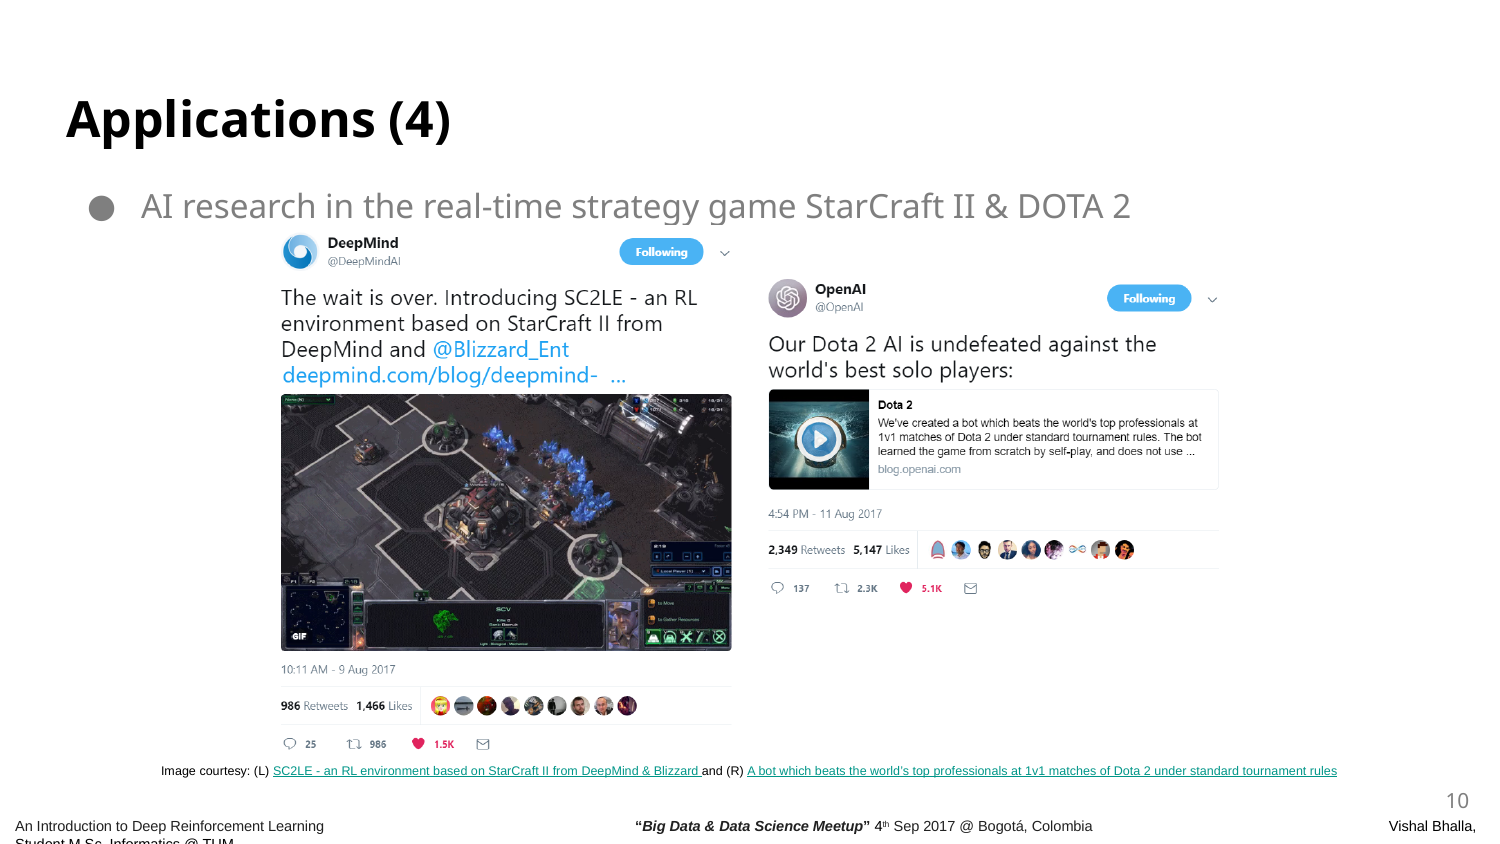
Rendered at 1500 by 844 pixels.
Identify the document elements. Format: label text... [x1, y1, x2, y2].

text_box An Introduction to Deep Reinforcement Learning “Big Data & Data Science Meetup” 4th Sep 2017 @ Bogotá, Colombia Vishal Bhalla, Student M Sc. Informatics @ TUM [0, 805, 1500, 829]
list AI research in the real-time strategy game StarCraft II & DOTA 2 [51, 164, 1449, 725]
picture [271, 225, 1229, 759]
slide_number ‹#› [1394, 829, 1484, 834]
title Applications (4) [51, 72, 1449, 164]
text_box Image courtesy: (L) SC2LE - an RL environment based on StarCraft II from DeepMind & Blizzard and (R) A bot which beats the world’s top professionals at 1v1 matches of Dota 2 under standard tournament rules [146, 756, 1354, 770]
slide_number ‹#› [1394, 769, 1484, 805]
